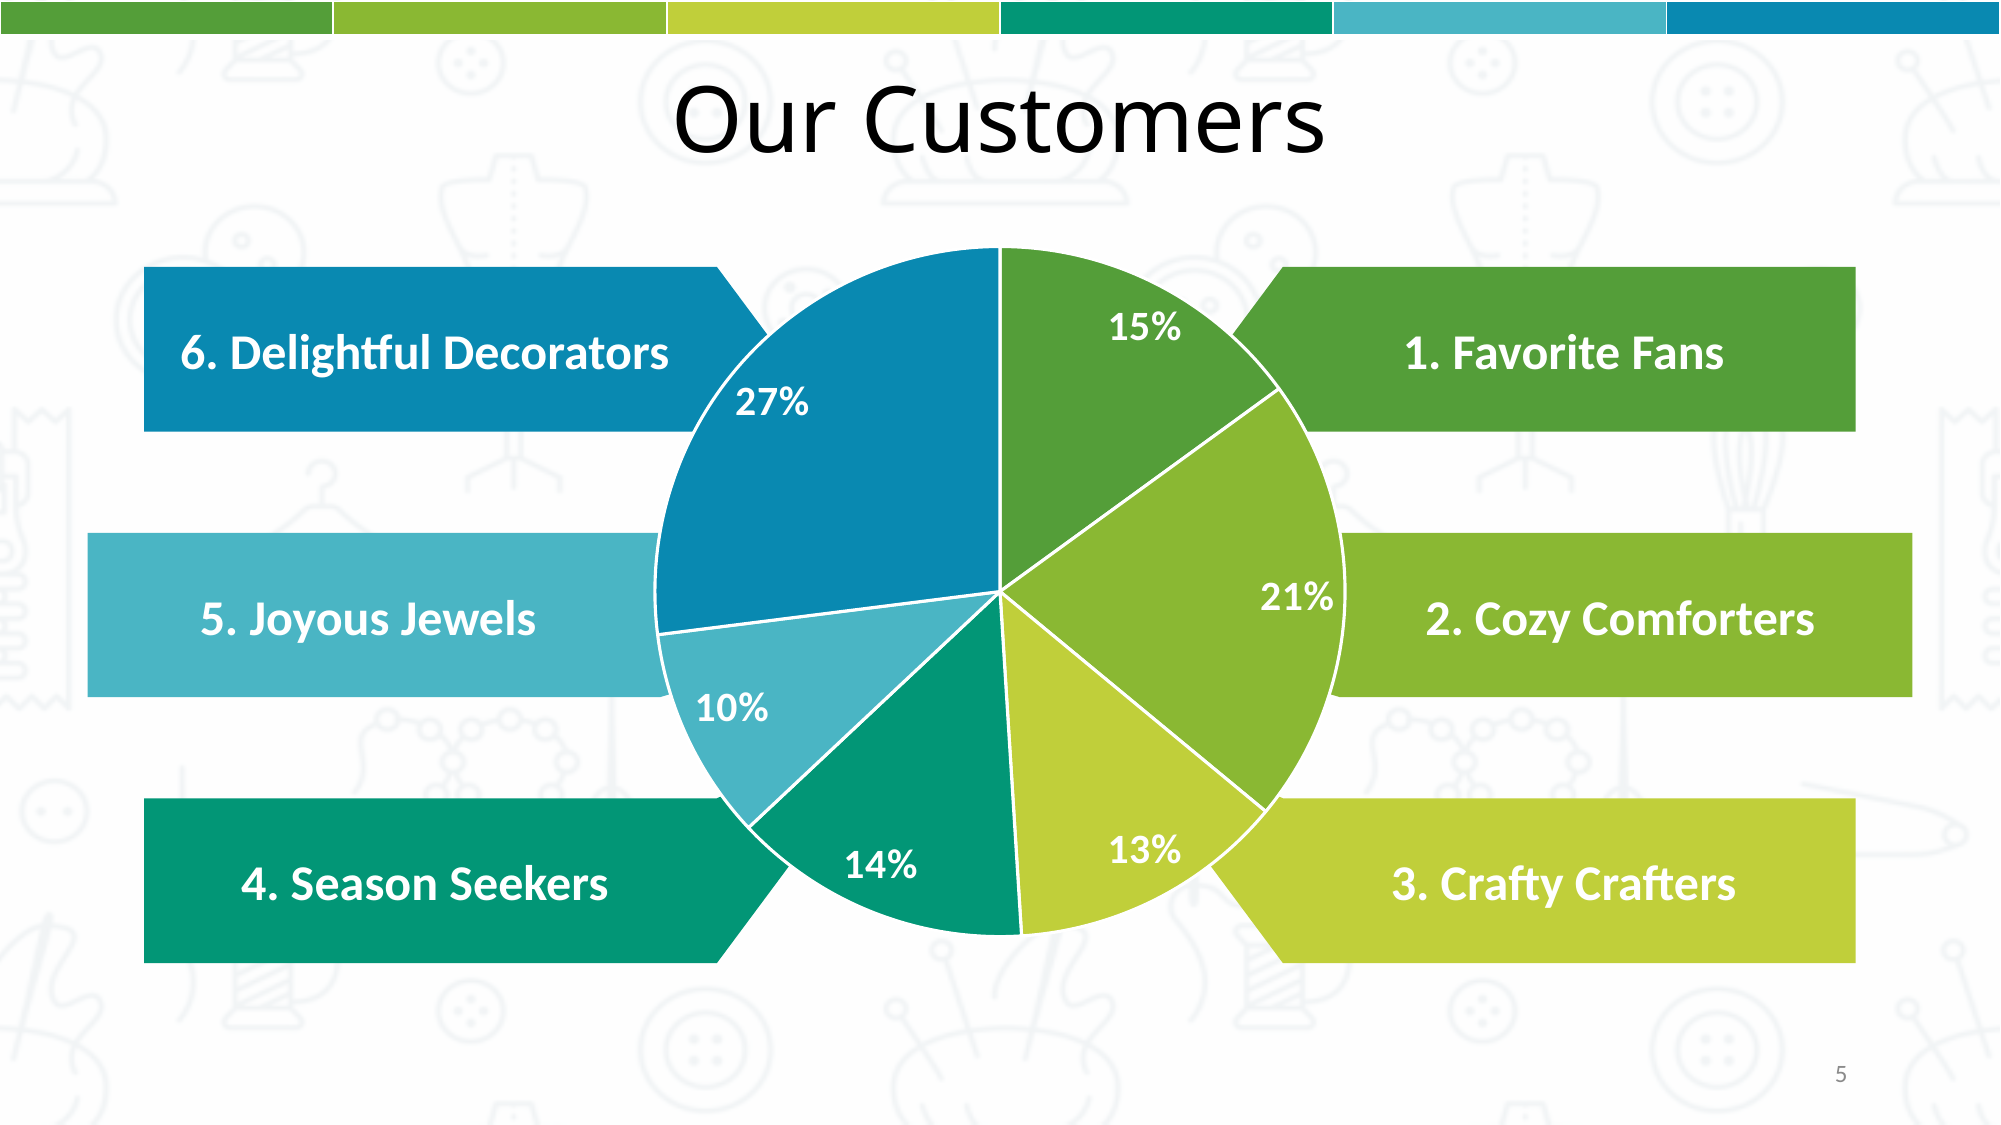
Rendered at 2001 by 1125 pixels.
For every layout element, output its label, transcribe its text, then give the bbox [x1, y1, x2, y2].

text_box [144, 743, 458, 964]
table_header [1001, 2, 1332, 34]
title Our Customers [137, 59, 1863, 186]
chart [458, 231, 1542, 984]
table_header [334, 2, 666, 34]
table_header [1334, 2, 1666, 34]
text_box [1542, 532, 1913, 698]
table_header [668, 2, 999, 34]
slide_number 5 [1412, 1042, 1863, 1103]
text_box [87, 532, 458, 698]
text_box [1542, 266, 1856, 487]
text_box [144, 266, 458, 487]
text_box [1542, 743, 1856, 964]
table_header [1, 2, 332, 34]
table_header [1667, 2, 1999, 34]
